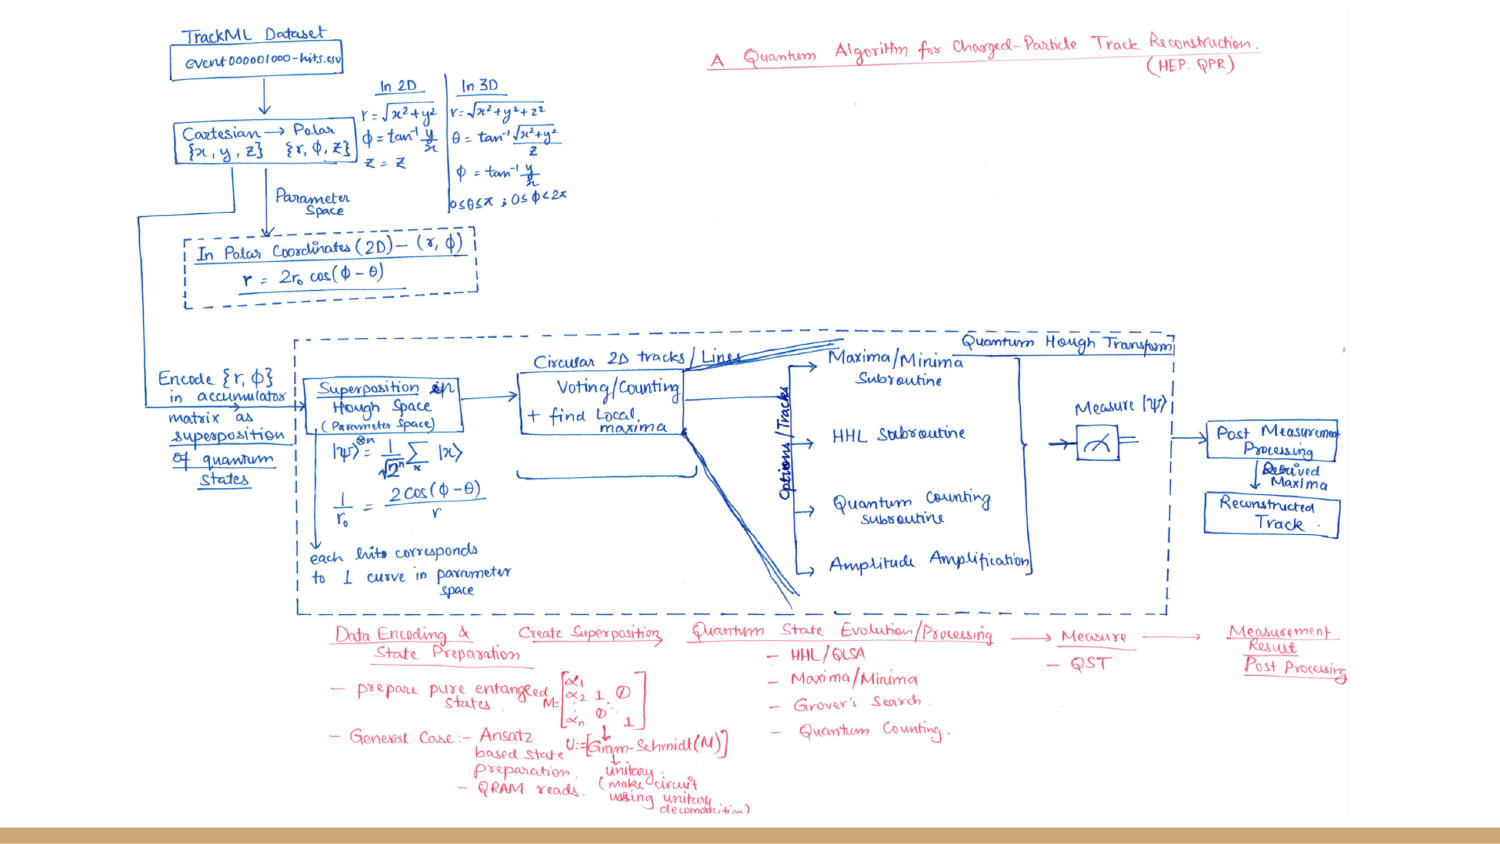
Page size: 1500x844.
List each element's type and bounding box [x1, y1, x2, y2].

picture [135, 8, 1350, 815]
